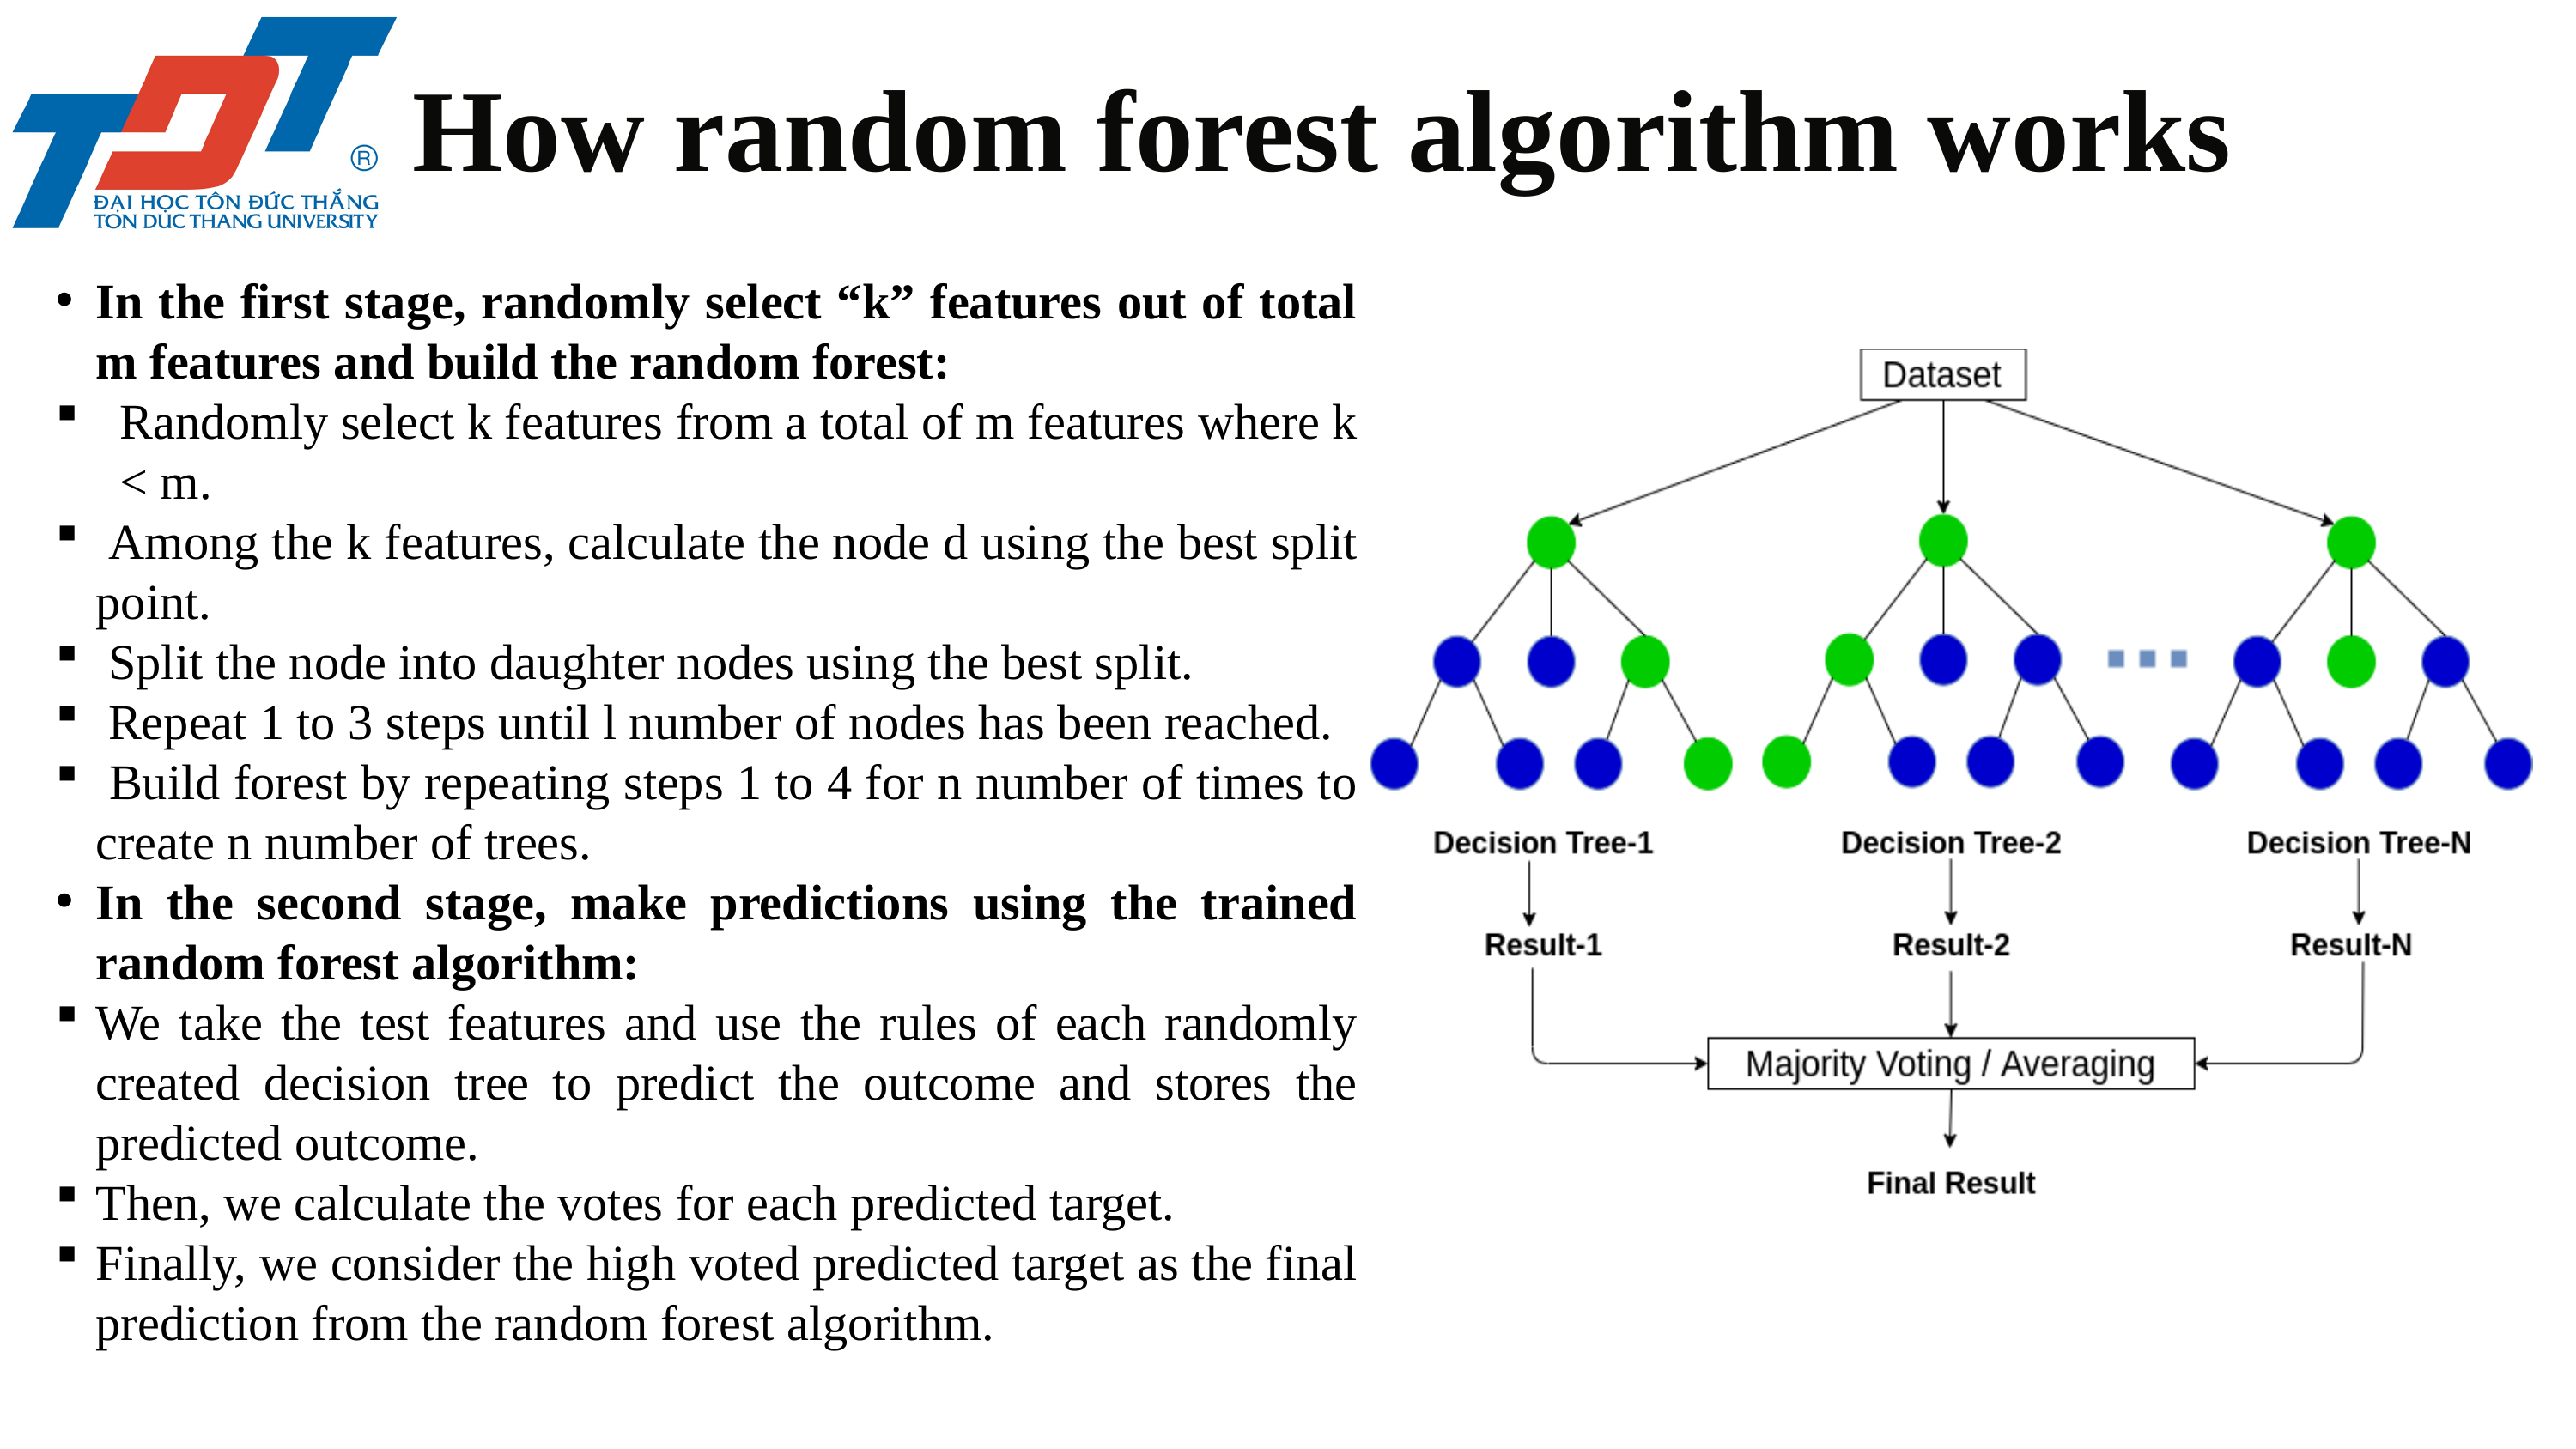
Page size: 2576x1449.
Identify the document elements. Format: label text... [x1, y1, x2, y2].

text_box [1, 3, 407, 239]
text_box How random forest algorithm works [411, 54, 2437, 195]
text_box In the first stage, randomly select “k” features out of total m features and build the random forest: Randomly select k features from a total of m features where k < m. Among the k features, calculate the node d using the best split point. Split the node into daughter nodes using the best split. Repeat 1 to 3 steps until l number of nodes has been reached. Build forest by repeating steps 1 to 4 for n number of times to create n number of trees. In the second stage, make predictions using the trained random forest algorithm: We take the test features and use the rules of each randomly created decision tree to predict the outcome and stores the predicted outcome. Then, we calculate the votes for each predicted target. Finally, we consider the high voted predicted target as the final prediction from the random forest algorithm. [43, 263, 1371, 1357]
picture [1370, 348, 2534, 1203]
